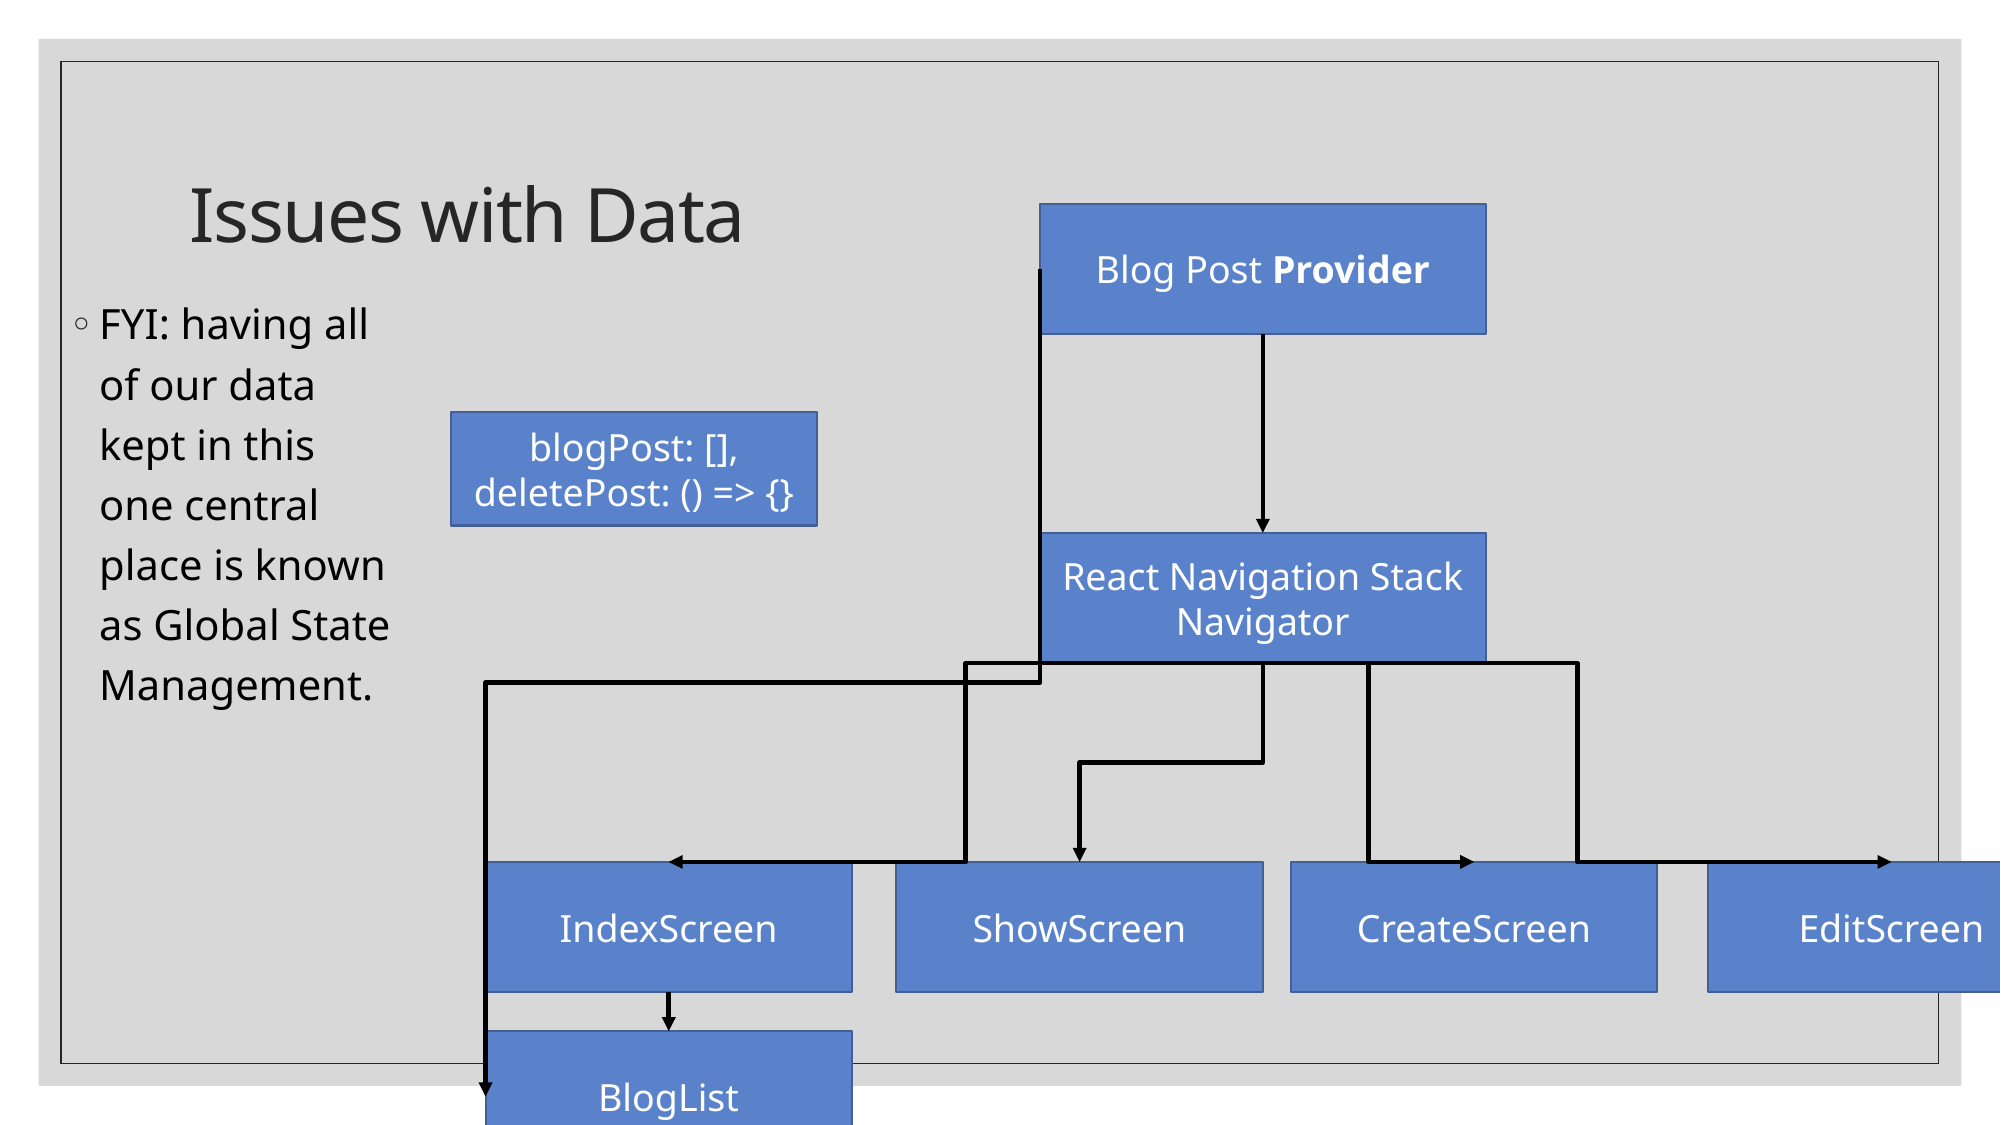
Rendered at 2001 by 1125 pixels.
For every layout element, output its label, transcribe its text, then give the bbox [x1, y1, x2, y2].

list FYI: having all of our data kept in this one central place is known as Global State Management. [54, 280, 412, 1052]
title Issues with Data [174, 105, 1825, 331]
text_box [450, 203, 2000, 1125]
